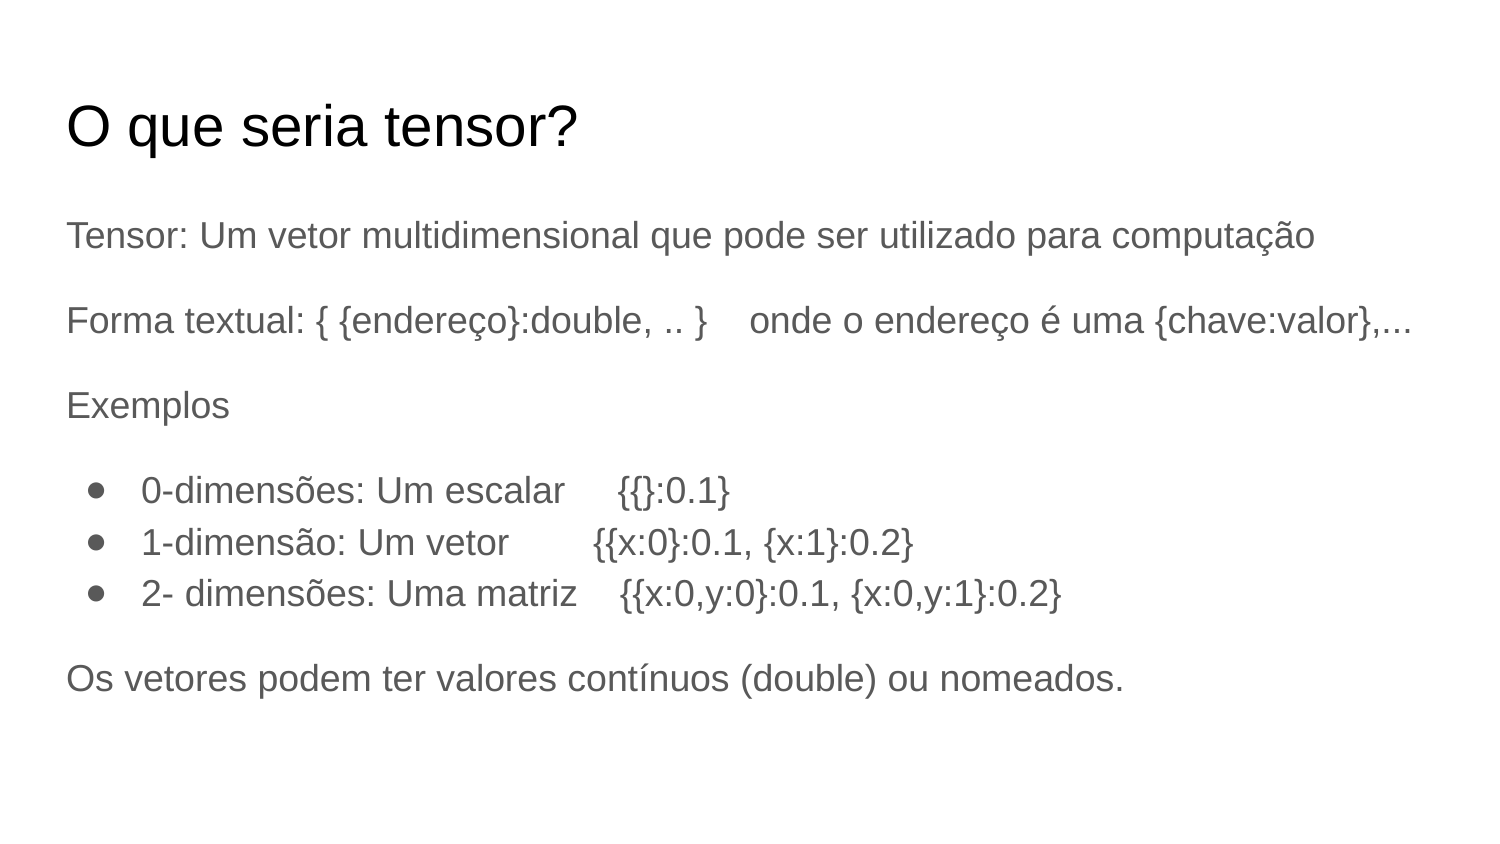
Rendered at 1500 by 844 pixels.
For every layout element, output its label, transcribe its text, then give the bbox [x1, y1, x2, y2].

title O que seria tensor? [51, 72, 1449, 167]
list Tensor: Um vetor multidimensional que pode ser utilizado para computação Forma textual: { {endereço}:double, .. } onde o endereço é uma {chave:valor},... Exemplos 0-dimensões: Um escalar {{}:0.1} 1-dimensão: Um vetor {{x:0}:0.1, {x:1}:0.2} 2- dimensões: Uma matriz {{x:0,y:0}:0.1, {x:0,y:1}:0.2} Os vetores podem ter valores contínuos (double) ou nomeados. [51, 189, 1488, 785]
